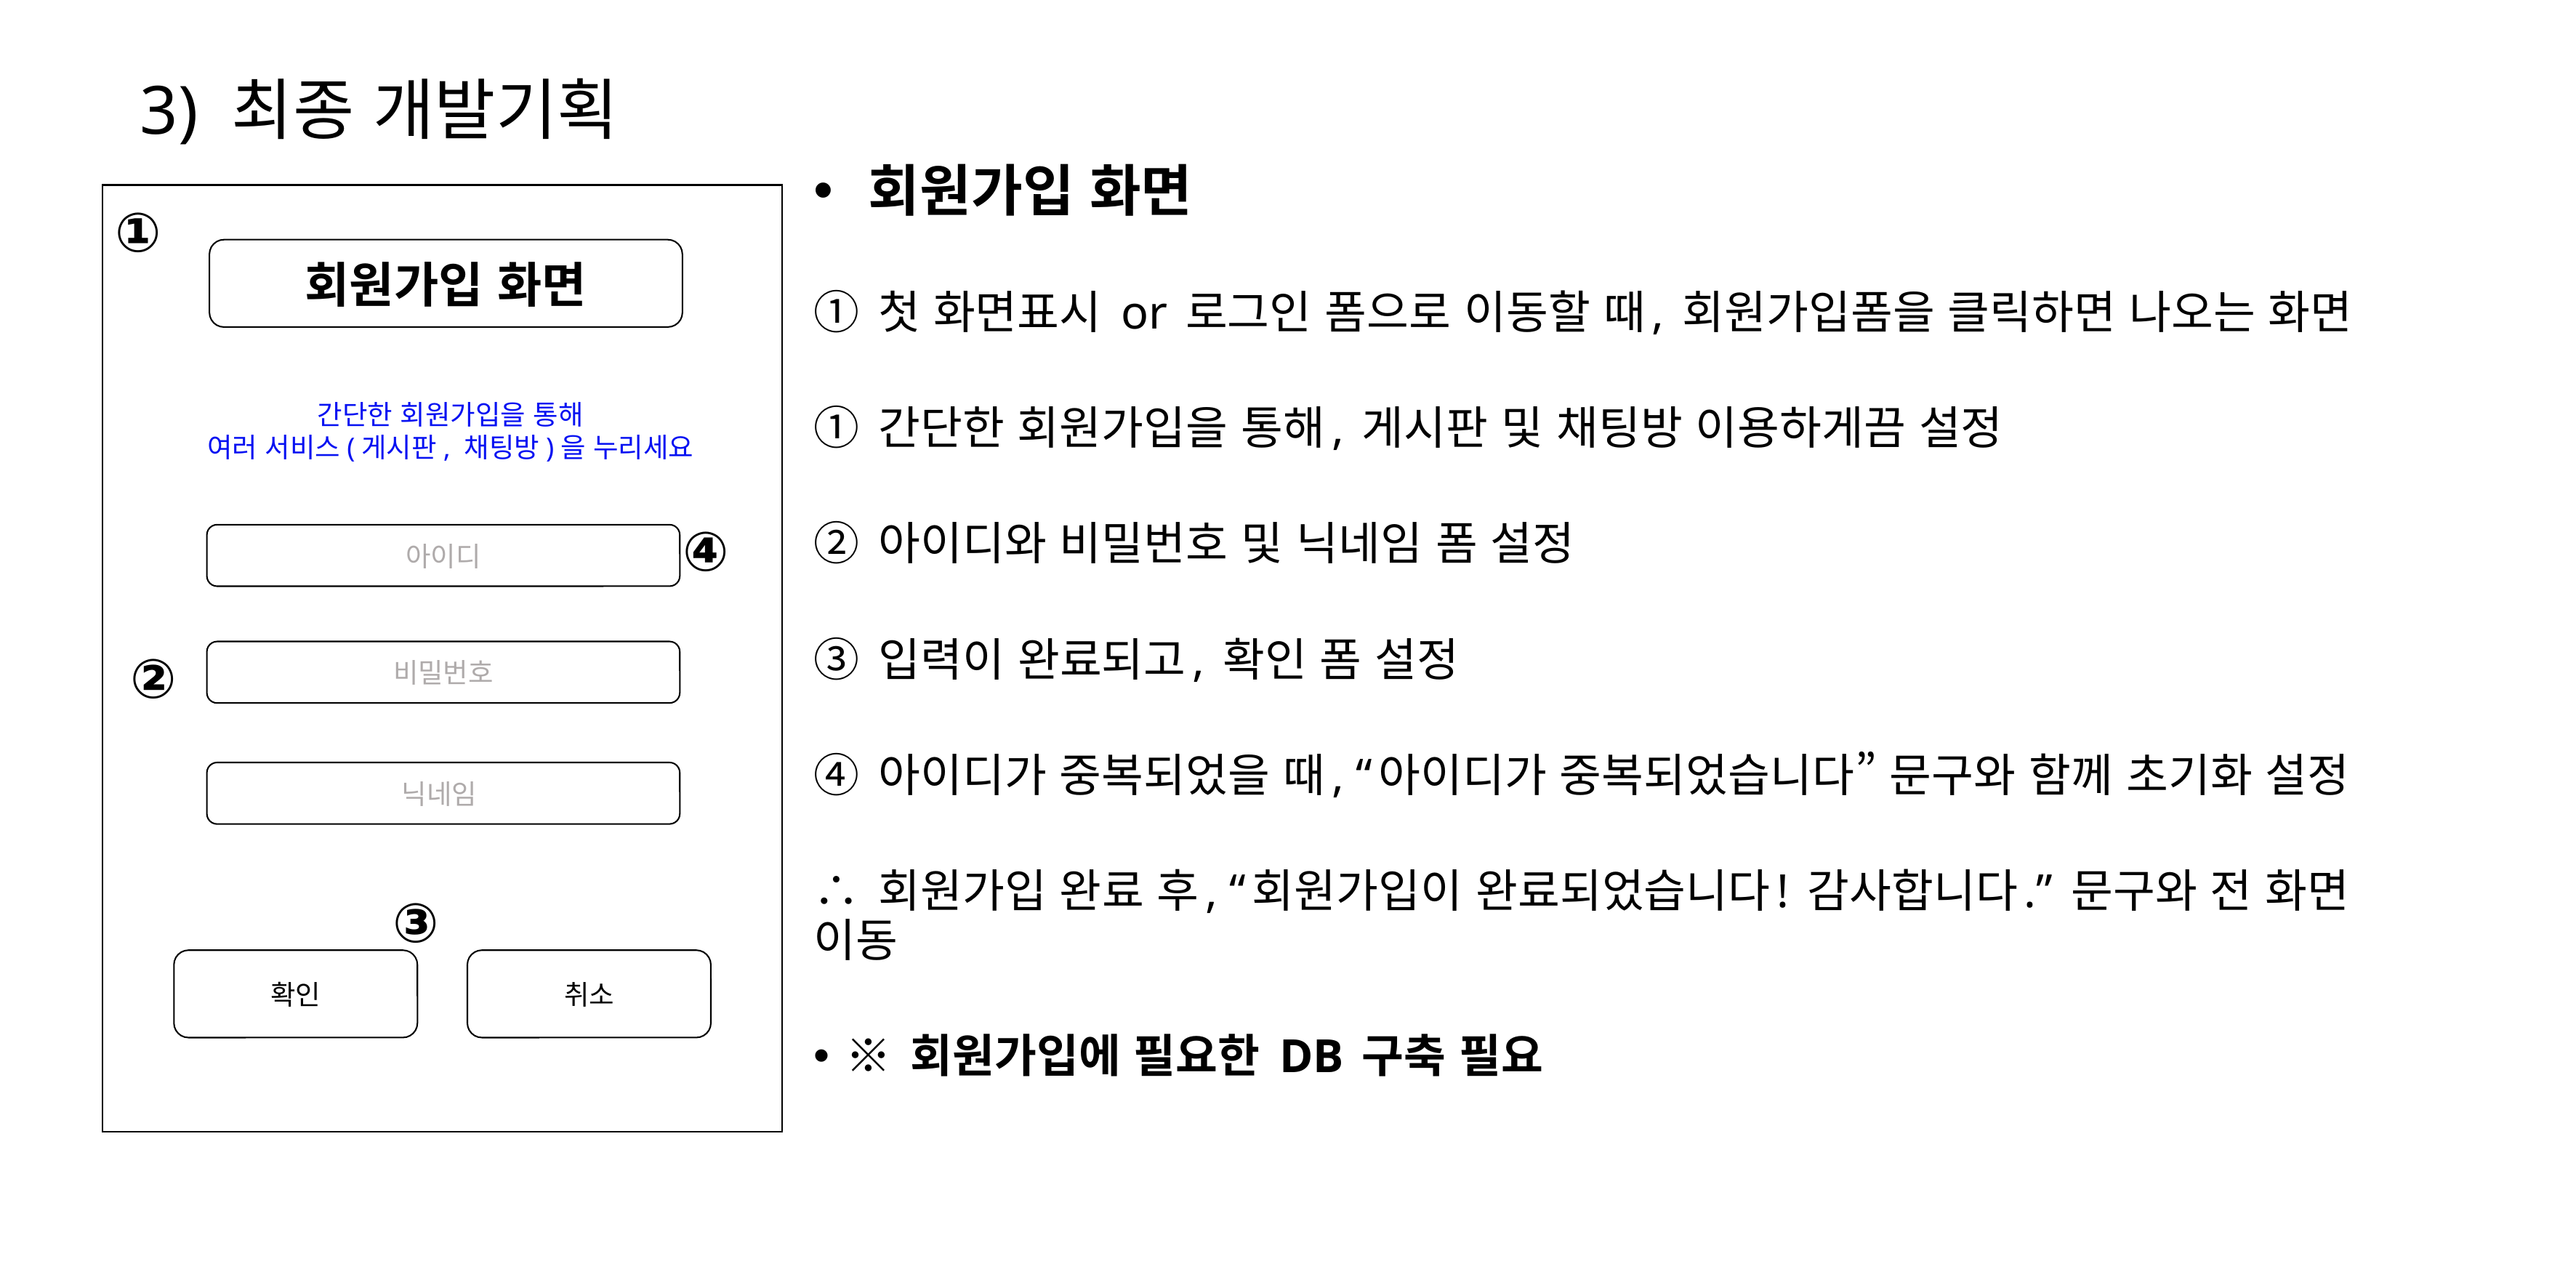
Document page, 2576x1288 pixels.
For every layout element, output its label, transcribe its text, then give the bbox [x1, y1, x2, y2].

text_box 간단한 회원가입을 통해 여러 서비스(게시판, 채팅방)을 누리세요 [191, 392, 709, 469]
text_box ② [130, 643, 236, 710]
text_box 취소 [466, 949, 712, 1039]
text_box ③ [393, 887, 498, 954]
list 회원가입 화면 ① 첫 화면표시 or 로그인 폼으로 이동할 때, 회원가입폼을 클릭하면 나오는 화면 ① 간단한 회원가입을 통해, 게시판 및 채팅방 이용하게끔 설정 ② 아이디와 비밀번호 및 닉네임 폼 설정 ③ 입력이 완료되고, 확인 폼 설정 ④ 아이디가 중복되었을 때, “아이디가 중복되었습니다” 문구와 함께 초기화 설정 ∴ 회원가입 완료 후, “회원가입이 완료되었습니다! 감사합니다.” 문구와 전 화면 이동 ※ 회원가입에 필요한 DB 구축 필요 [802, 157, 2370, 1191]
text_box 비밀번호 [206, 640, 681, 704]
text_box 닉네임 [206, 761, 681, 825]
text_box [102, 184, 783, 1132]
title 3) 최종 개발기획 [129, 39, 2351, 187]
text_box ④ [683, 516, 788, 583]
text_box 확인 [173, 949, 419, 1039]
text_box ① [116, 197, 221, 264]
text_box 아이디 [206, 523, 681, 587]
text_box 회원가입 화면 [209, 238, 683, 328]
